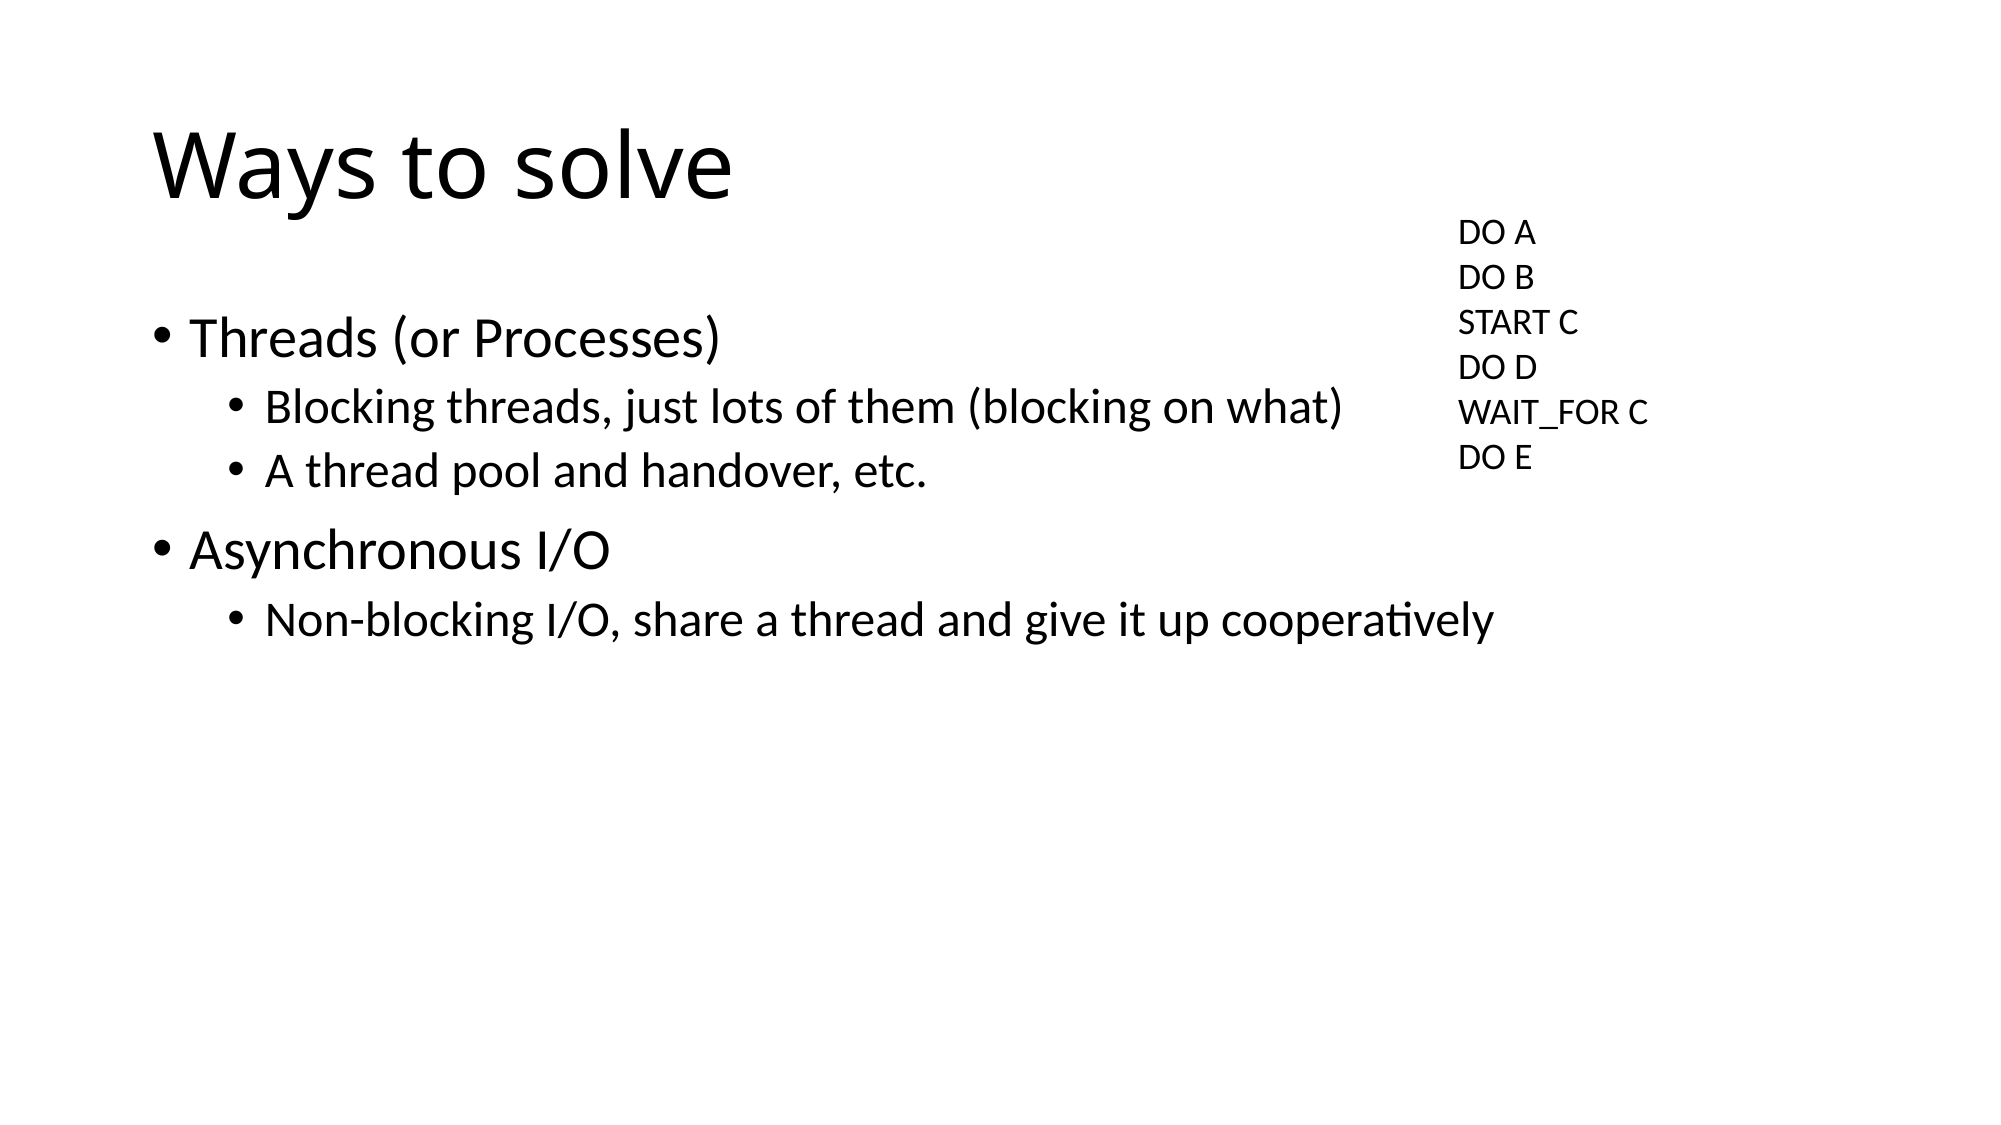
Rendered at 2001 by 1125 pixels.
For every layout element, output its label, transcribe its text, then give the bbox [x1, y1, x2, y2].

text_box DO A DO B START C DO D WAIT_FOR C DO E [1443, 199, 1664, 485]
list Threads (or Processes) Blocking threads, just lots of them (blocking on what) A thread pool and handover, etc. Asynchronous I/O Non-blocking I/O, share a thread and give it up cooperatively [137, 299, 1863, 1014]
title Ways to solve [137, 59, 1863, 278]
